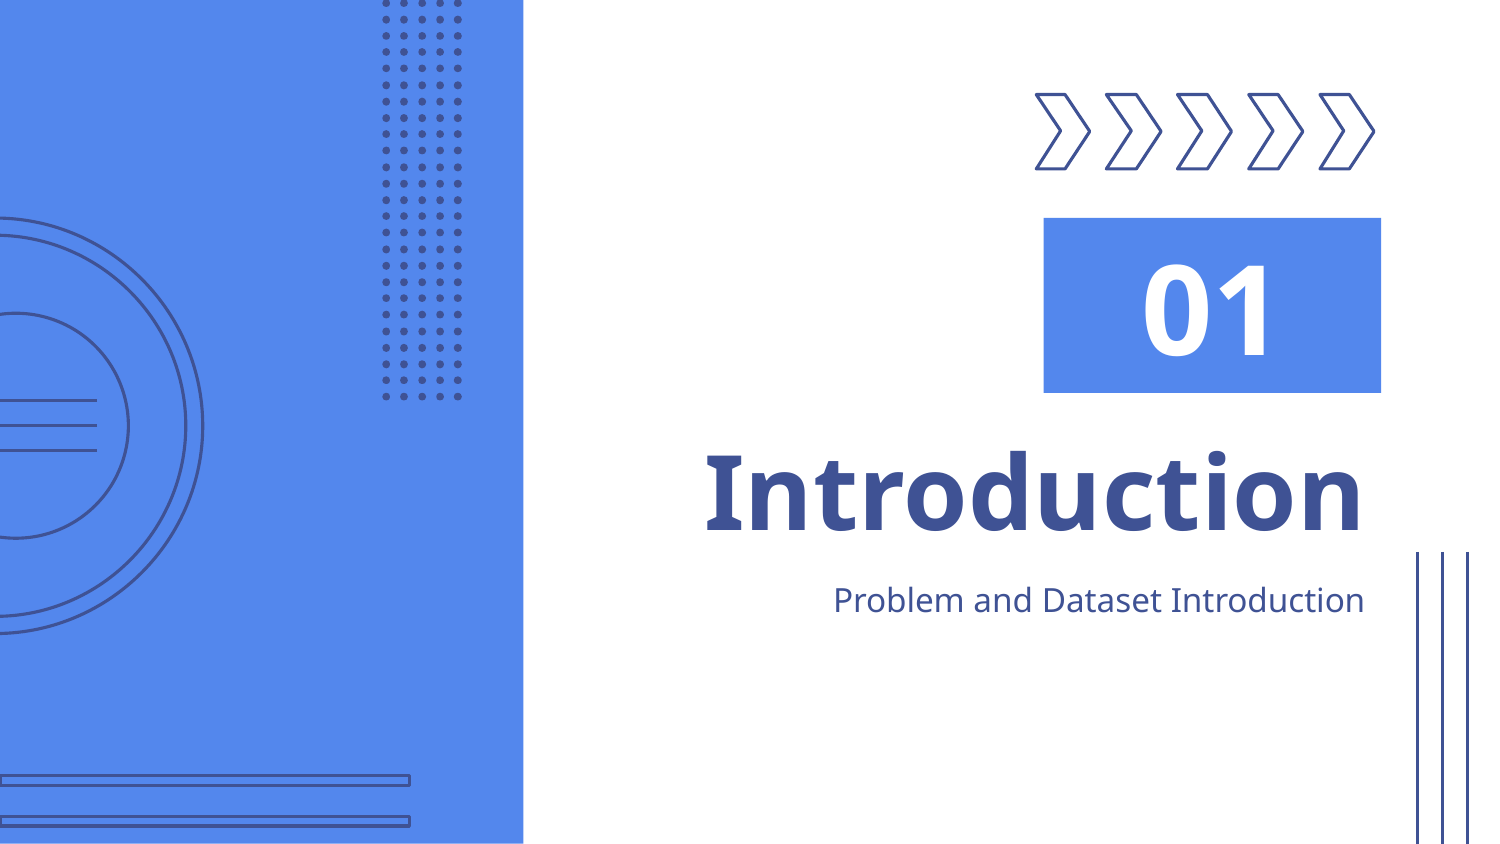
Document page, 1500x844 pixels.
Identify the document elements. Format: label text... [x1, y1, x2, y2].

subtitle Problem and Dataset Introduction [430, 564, 1382, 626]
title 01 [1043, 217, 1382, 393]
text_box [1036, 94, 1375, 170]
text_box [0, 218, 203, 634]
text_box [382, 0, 462, 400]
title Introduction [430, 428, 1382, 564]
